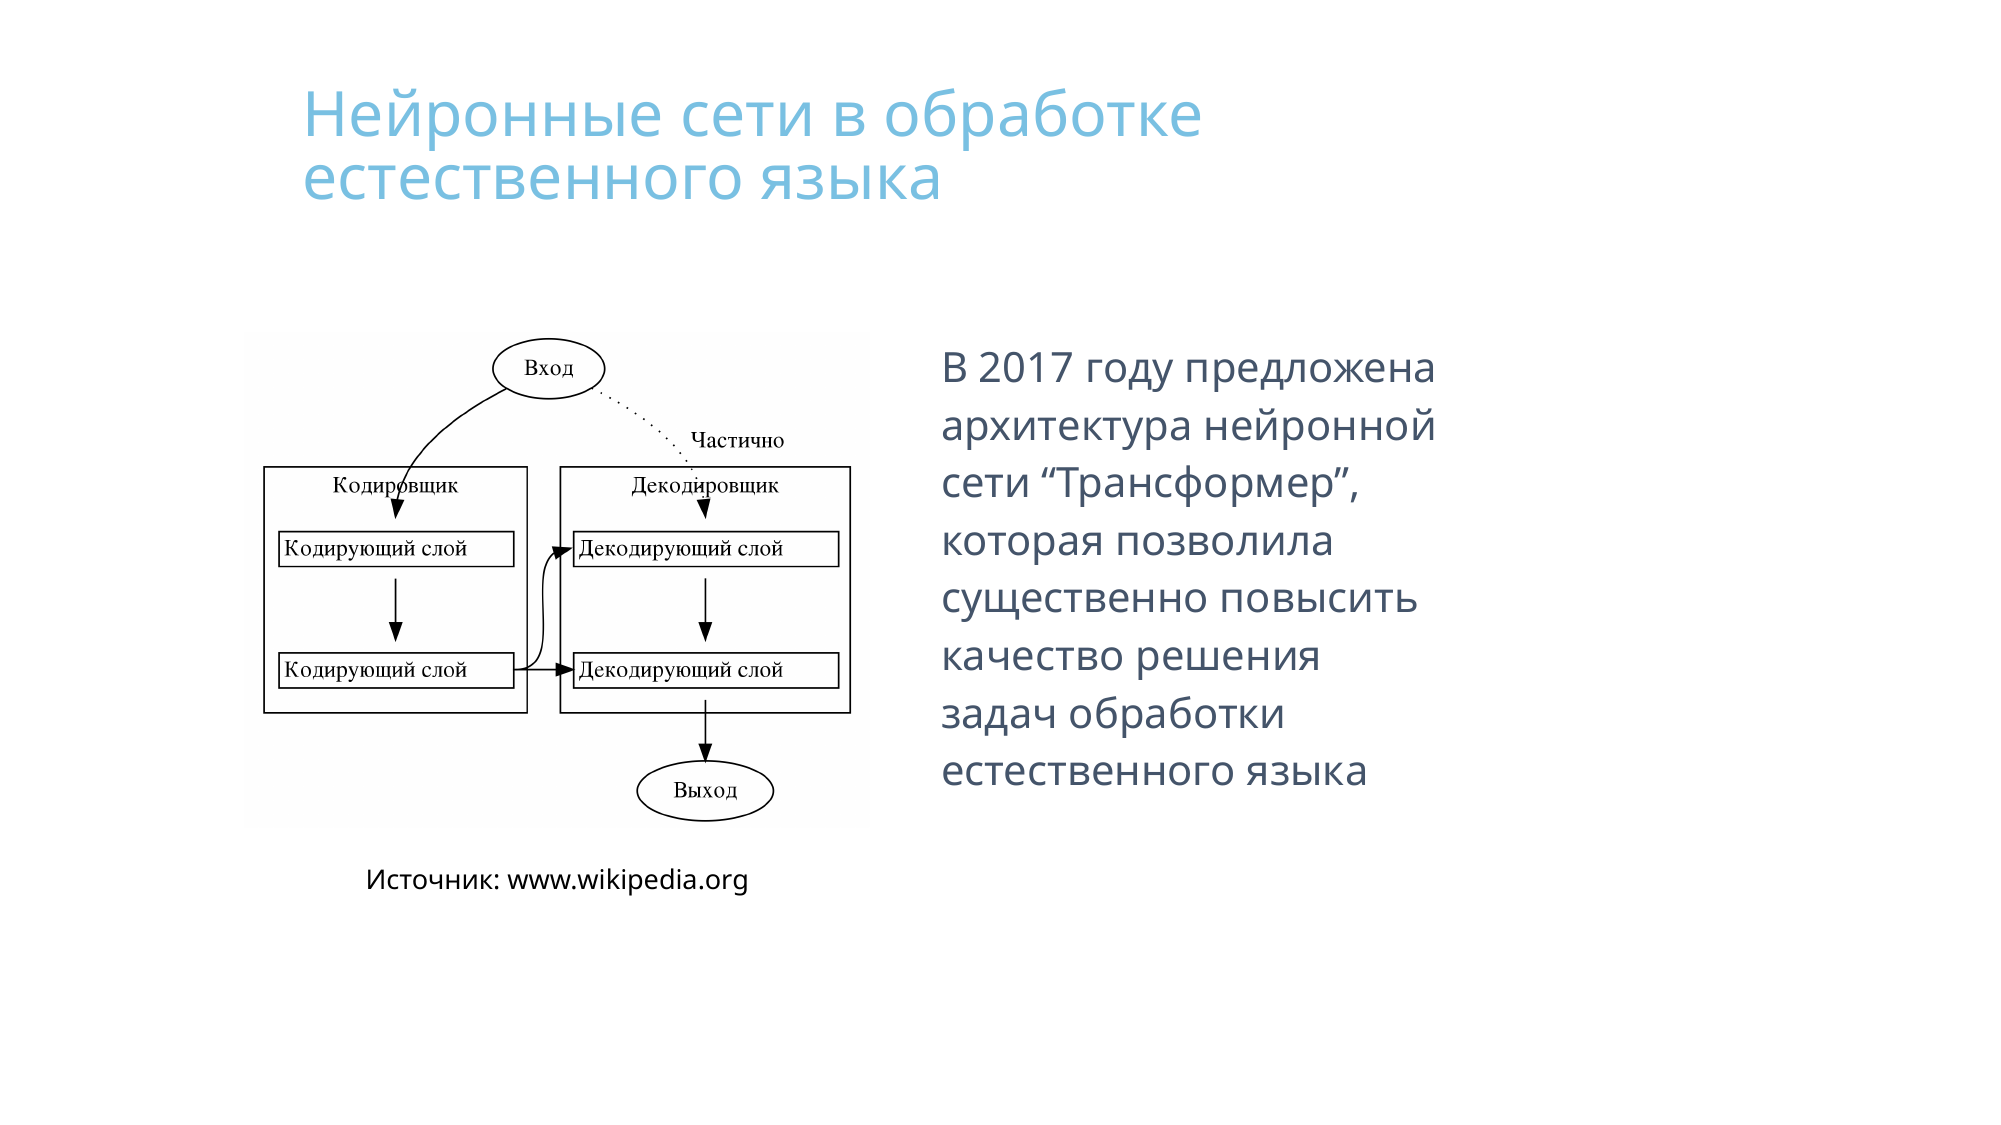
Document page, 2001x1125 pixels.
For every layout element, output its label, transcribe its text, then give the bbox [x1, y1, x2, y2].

text_box В 2017 году предложена архитектура нейронной сети “Трансформер”, которая позволила существенно повысить качество решения задач обработки естественного языка [896, 313, 1462, 814]
picture [244, 331, 870, 829]
text_box Нейронные сети в обработке естественного языка [302, 86, 1462, 213]
text_box Источник: www.wikipedia.org [310, 842, 804, 910]
